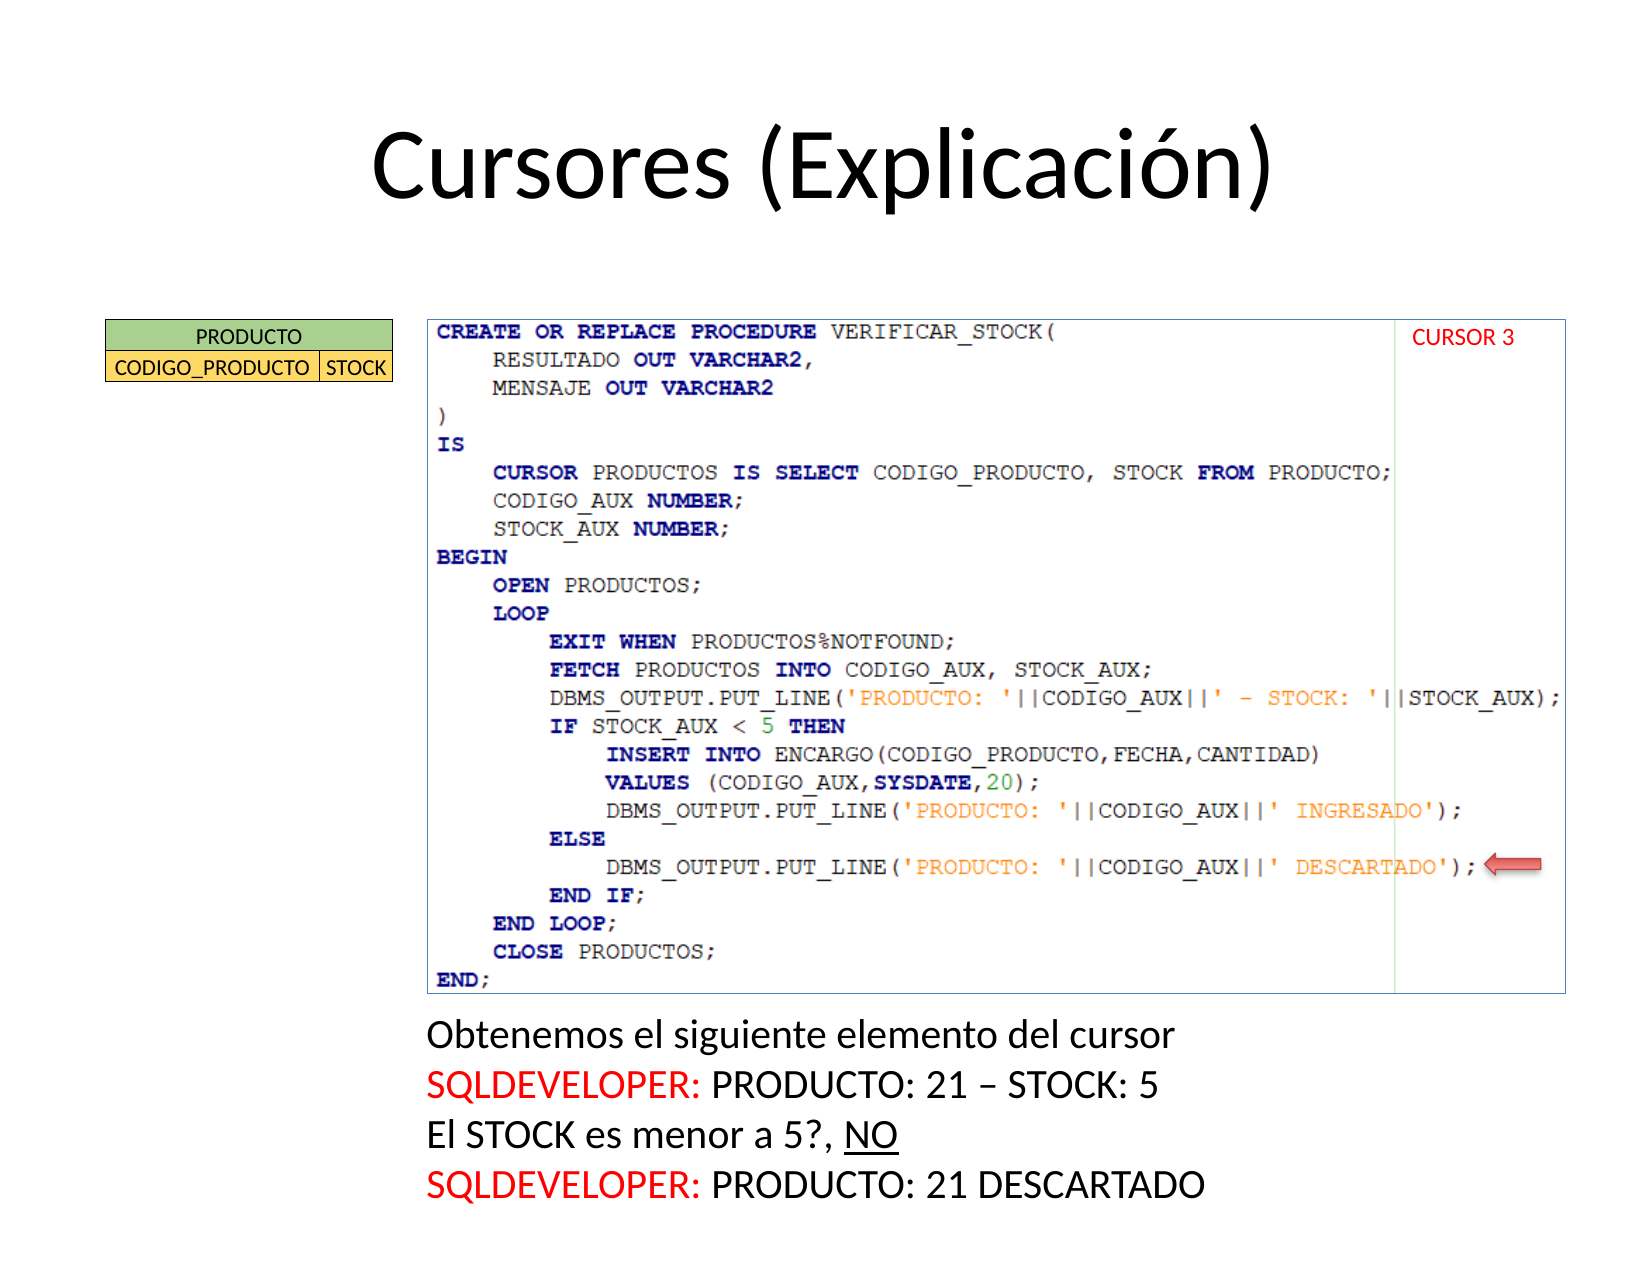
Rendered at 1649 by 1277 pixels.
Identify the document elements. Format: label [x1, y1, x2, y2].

text_box [1397, 312, 1572, 358]
picture [427, 319, 1567, 994]
text_box [411, 999, 1543, 1215]
table_header [106, 320, 392, 350]
title [82, 51, 1566, 264]
table_cell [106, 351, 319, 381]
table_cell [320, 351, 392, 381]
